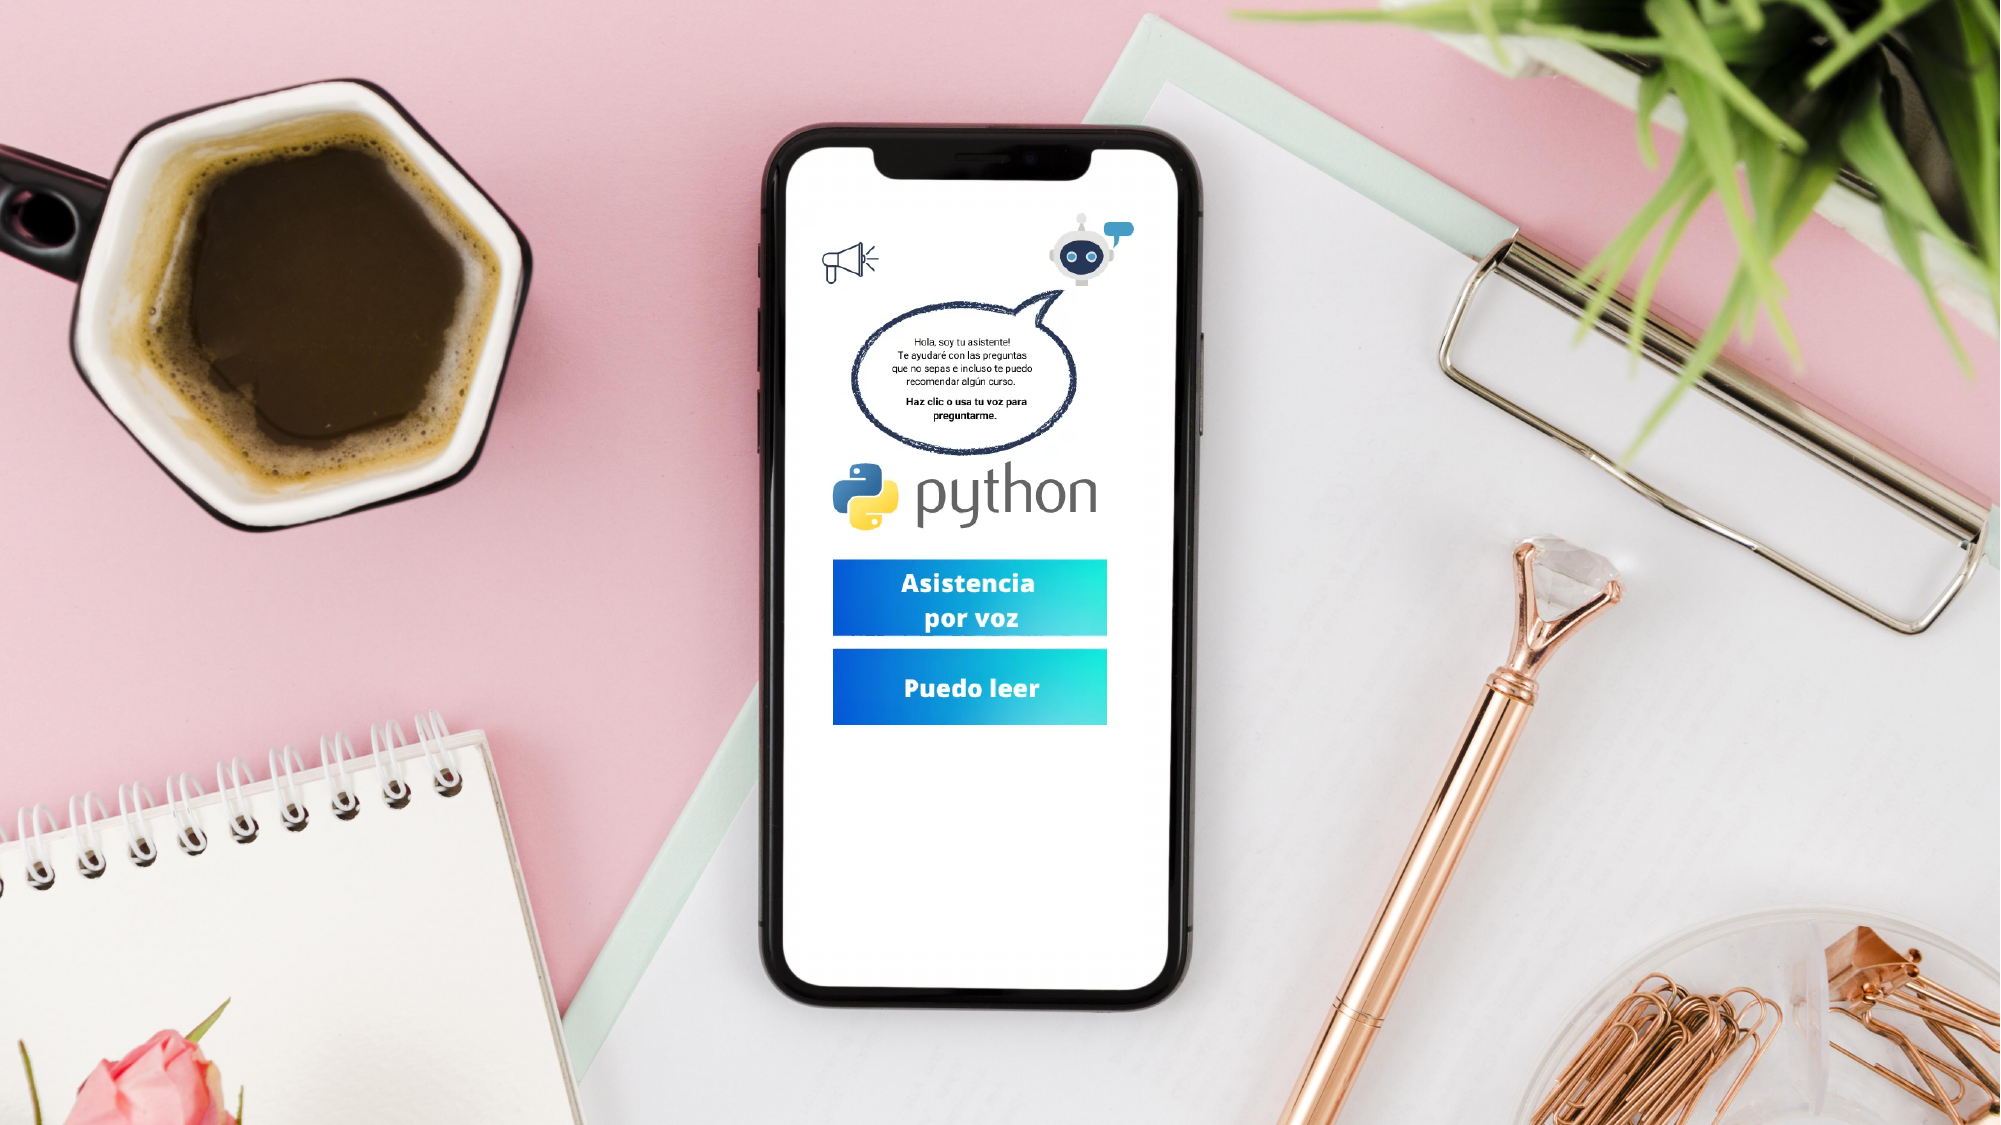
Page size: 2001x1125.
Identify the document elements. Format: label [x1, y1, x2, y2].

text_box [801, 212, 1142, 949]
picture [0, 0, 2000, 1125]
